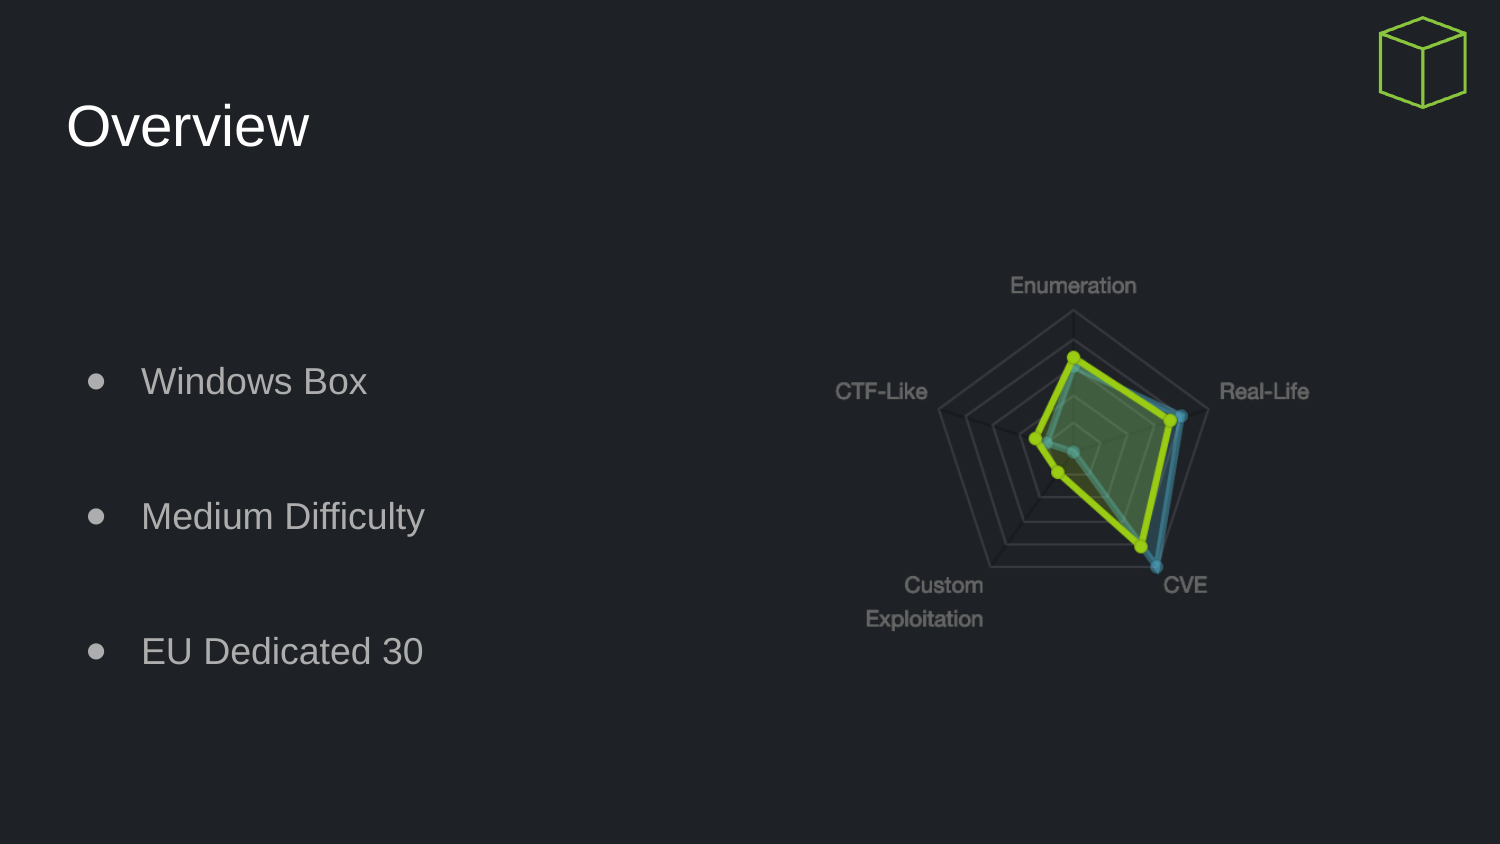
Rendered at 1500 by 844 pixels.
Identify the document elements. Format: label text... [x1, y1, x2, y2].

picture [1367, 14, 1483, 110]
title Overview [51, 72, 1449, 167]
list Windows Box Medium Difficulty EU Dedicated 30 [51, 189, 590, 750]
picture [749, 255, 1368, 683]
